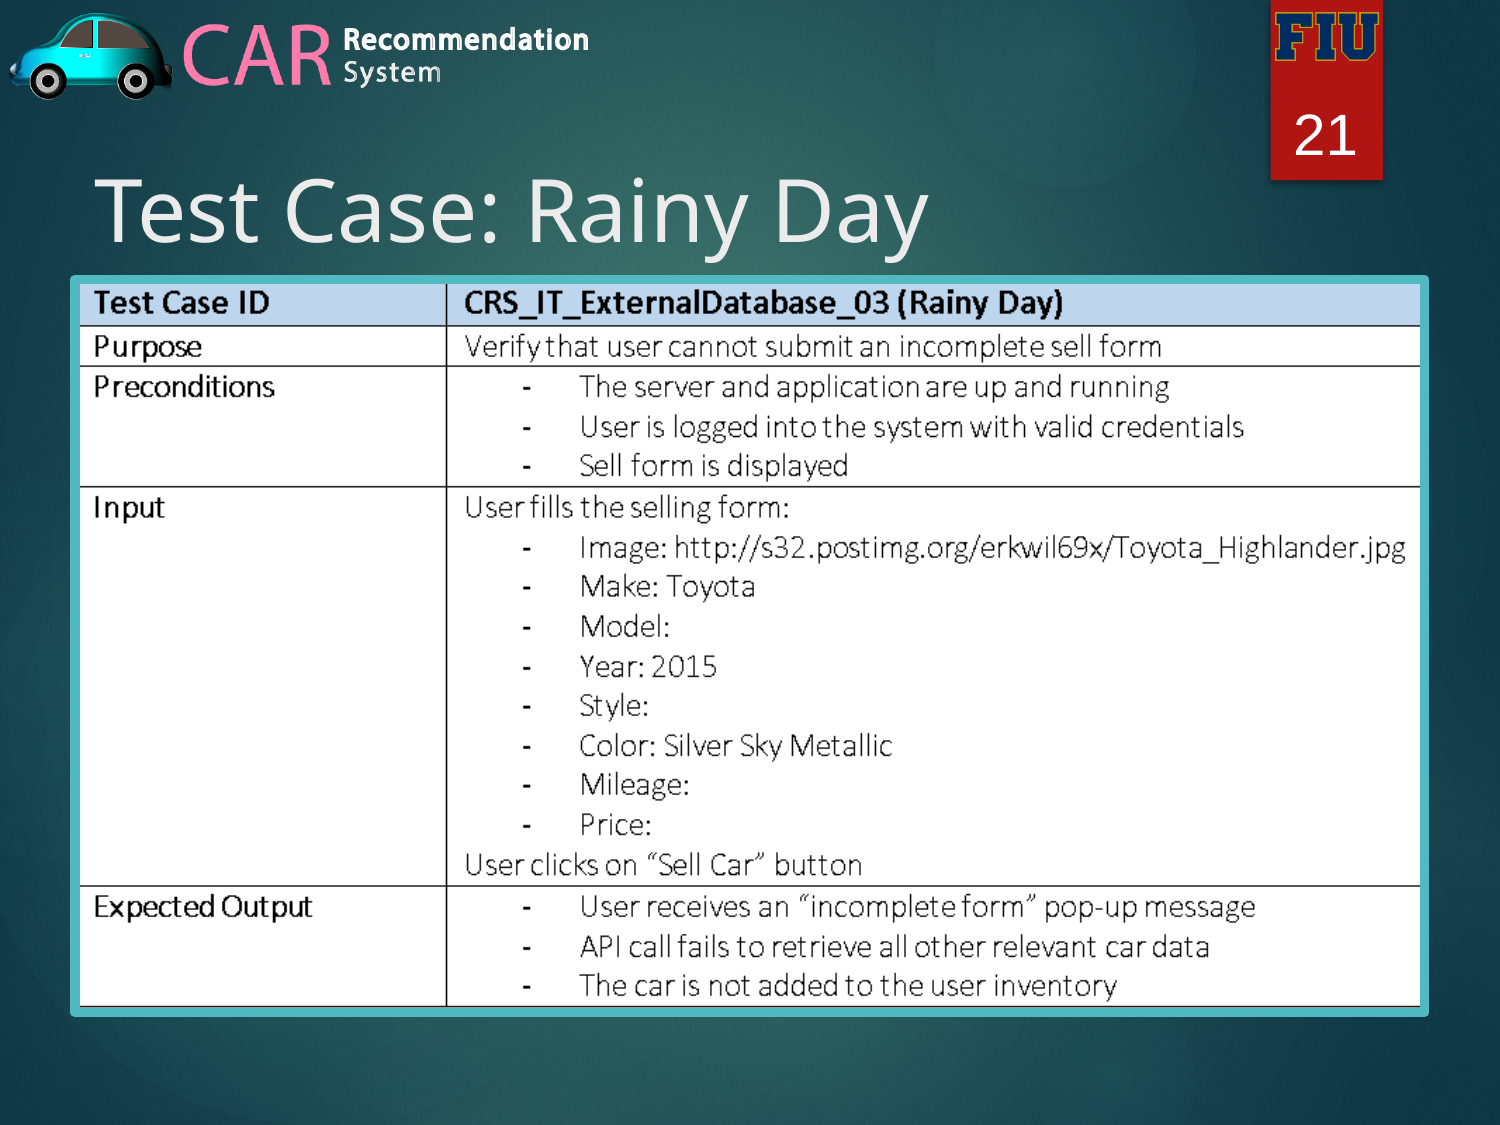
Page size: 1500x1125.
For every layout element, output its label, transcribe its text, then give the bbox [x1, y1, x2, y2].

slide_number 21 [1273, 68, 1378, 175]
picture [8, 12, 588, 101]
title Test Case: Rainy Day [79, 147, 1237, 275]
picture [79, 283, 1421, 1008]
picture [1274, 12, 1379, 61]
